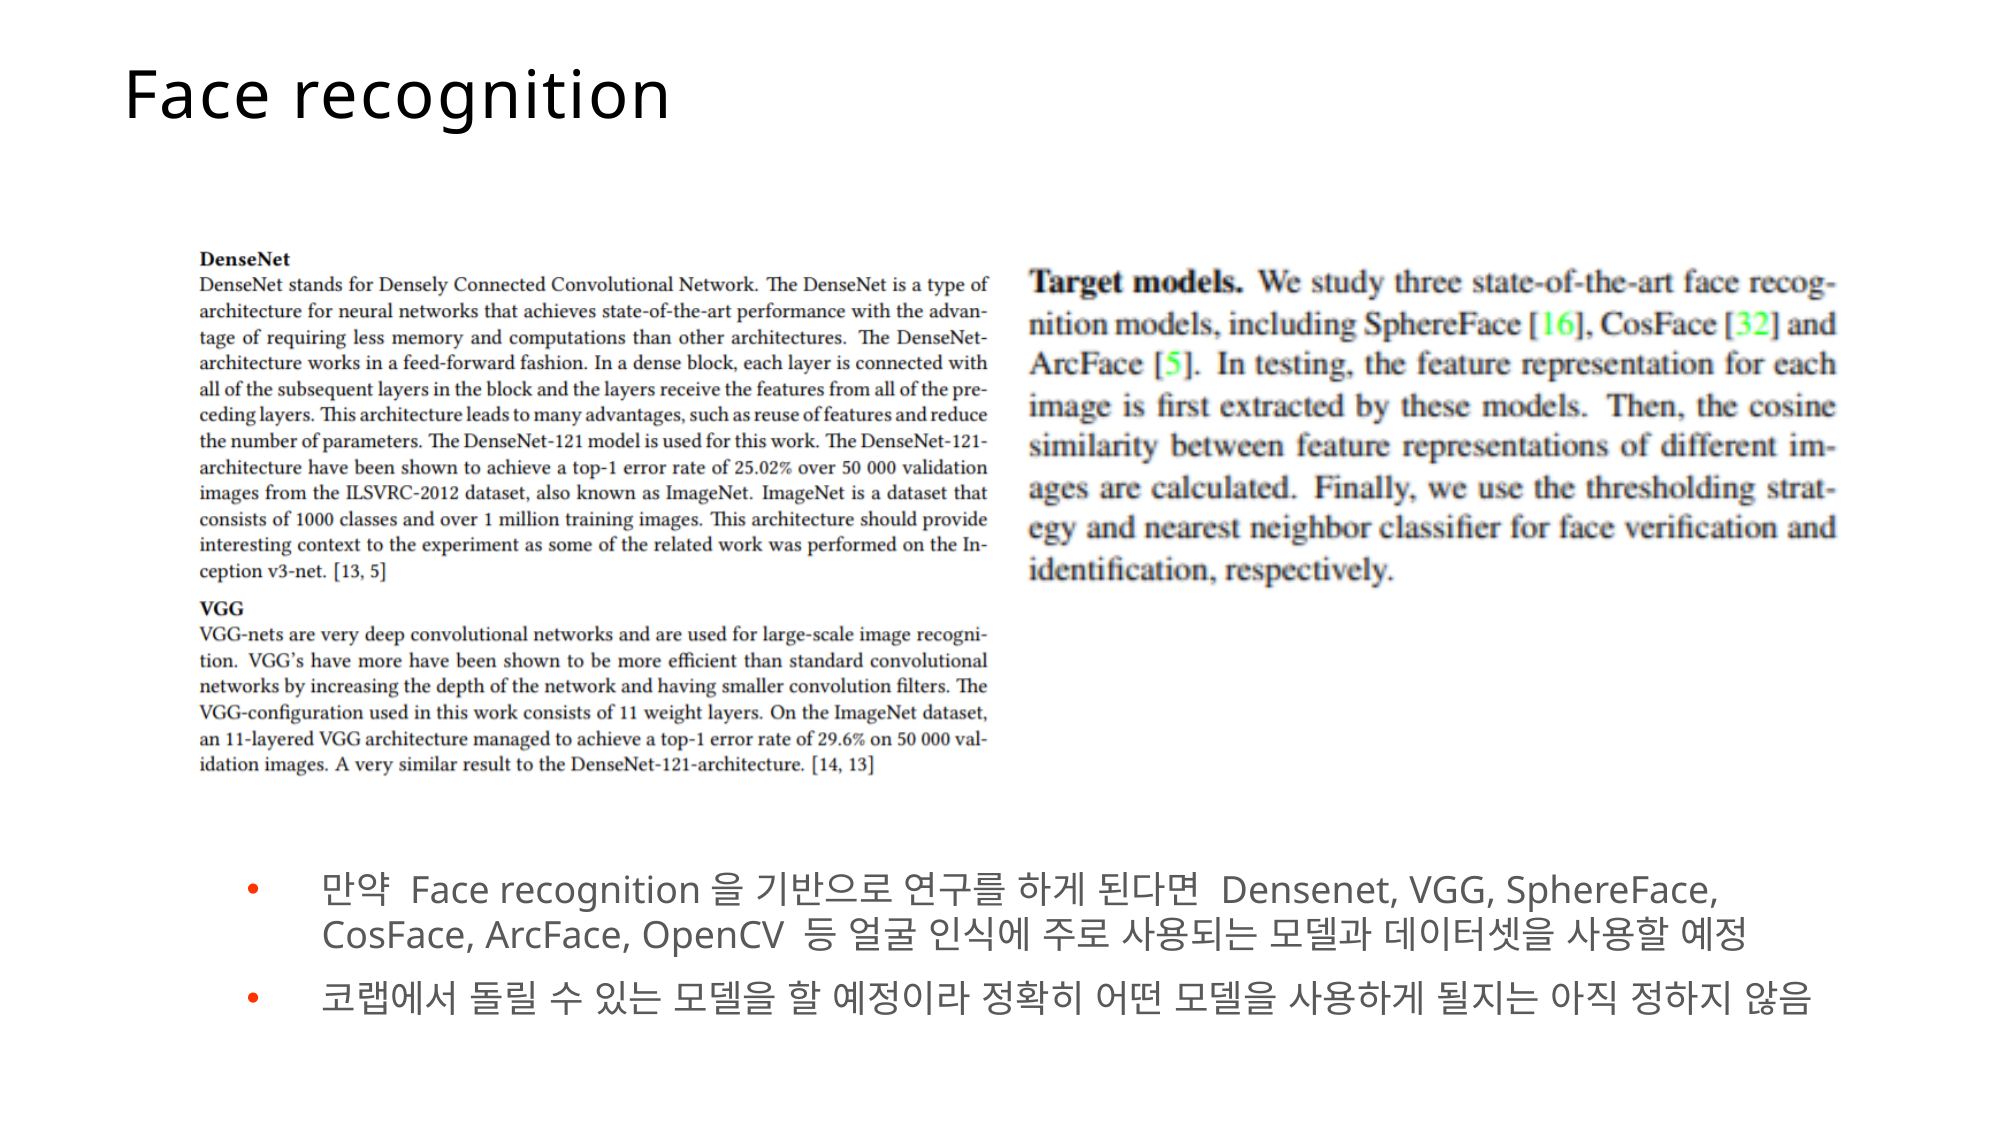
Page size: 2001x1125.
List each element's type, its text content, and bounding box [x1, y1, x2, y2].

text_box Face recognition [108, 37, 1834, 141]
picture [183, 238, 1890, 799]
text_box 만약 Face recognition을 기반으로 연구를 하게 된다면 Densenet, VGG, SphereFace, CosFace, ArcFace, OpenCV 등 얼굴 인식에 주로 사용되는 모델과 데이터셋을 사용할 예정 코랩에서 돌릴 수 있는 모델을 할 예정이라 정확히 어떤 모델을 사용하게 될지는 아직 정하지 않음 [231, 858, 1834, 1034]
